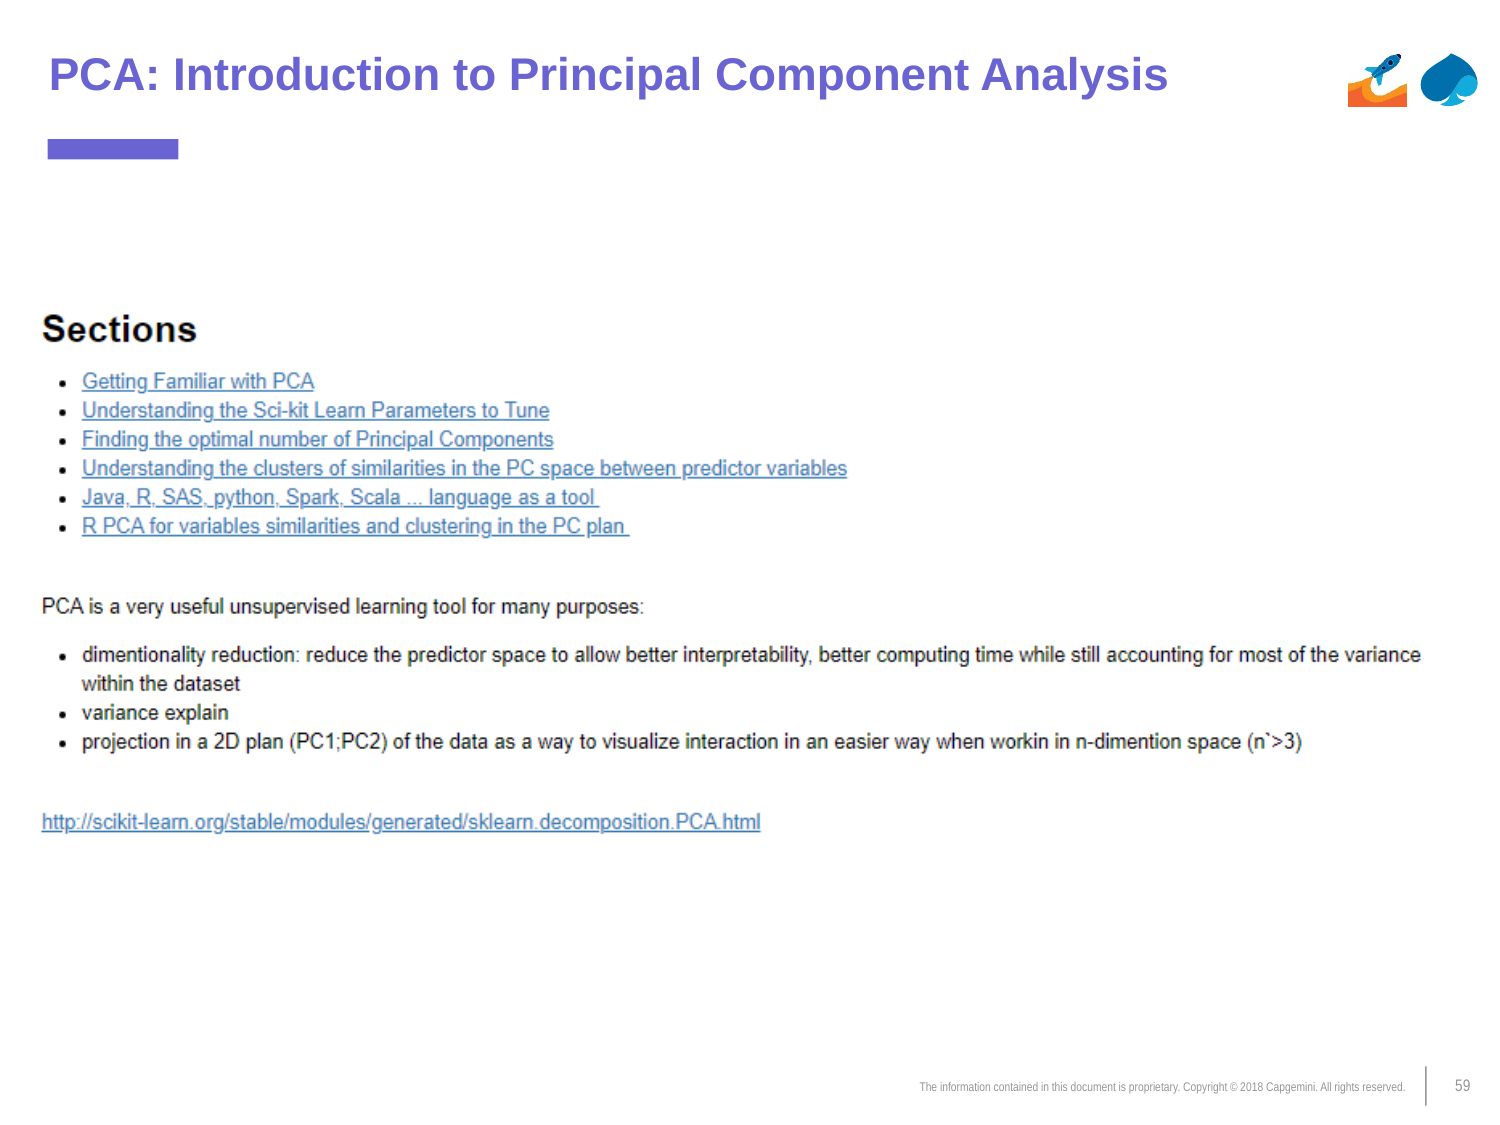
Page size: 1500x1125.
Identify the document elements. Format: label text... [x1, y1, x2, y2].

picture [13, 274, 1480, 876]
title PCA: Introduction to Principal Component Analysis [0, 3, 1448, 140]
